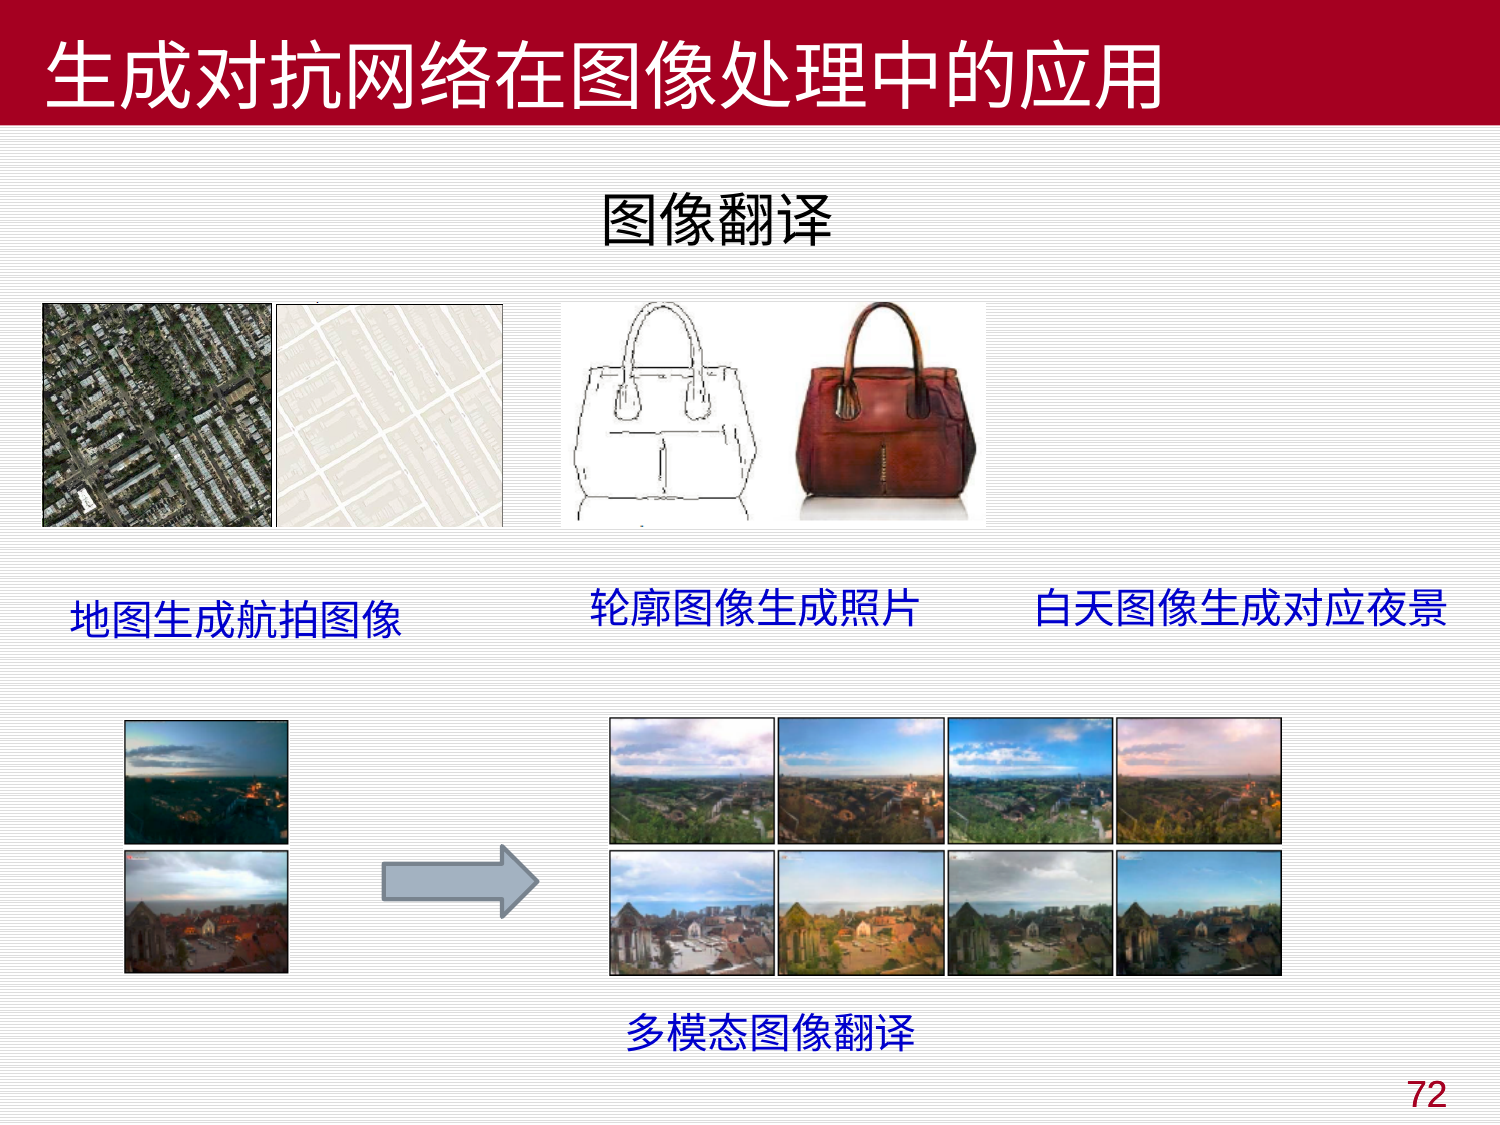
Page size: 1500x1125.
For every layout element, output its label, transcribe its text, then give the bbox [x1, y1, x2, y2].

text_box 生成对抗网络在图像处理中的应用 [0, 0, 1500, 126]
text_box [381, 844, 540, 919]
picture [123, 720, 290, 976]
picture [40, 302, 503, 528]
text_box 图像翻译 [585, 175, 1017, 261]
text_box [1045, 302, 1478, 516]
text_box 白天图像生成对应夜景 [1017, 574, 1465, 639]
picture [560, 302, 987, 528]
text_box 地图生成航拍图像 [54, 586, 419, 651]
text_box 多模态图像翻译 [609, 999, 932, 1065]
picture [608, 715, 1282, 976]
text_box 72 [1137, 1062, 1463, 1122]
text_box 轮廓图像生成照片 [574, 574, 939, 639]
